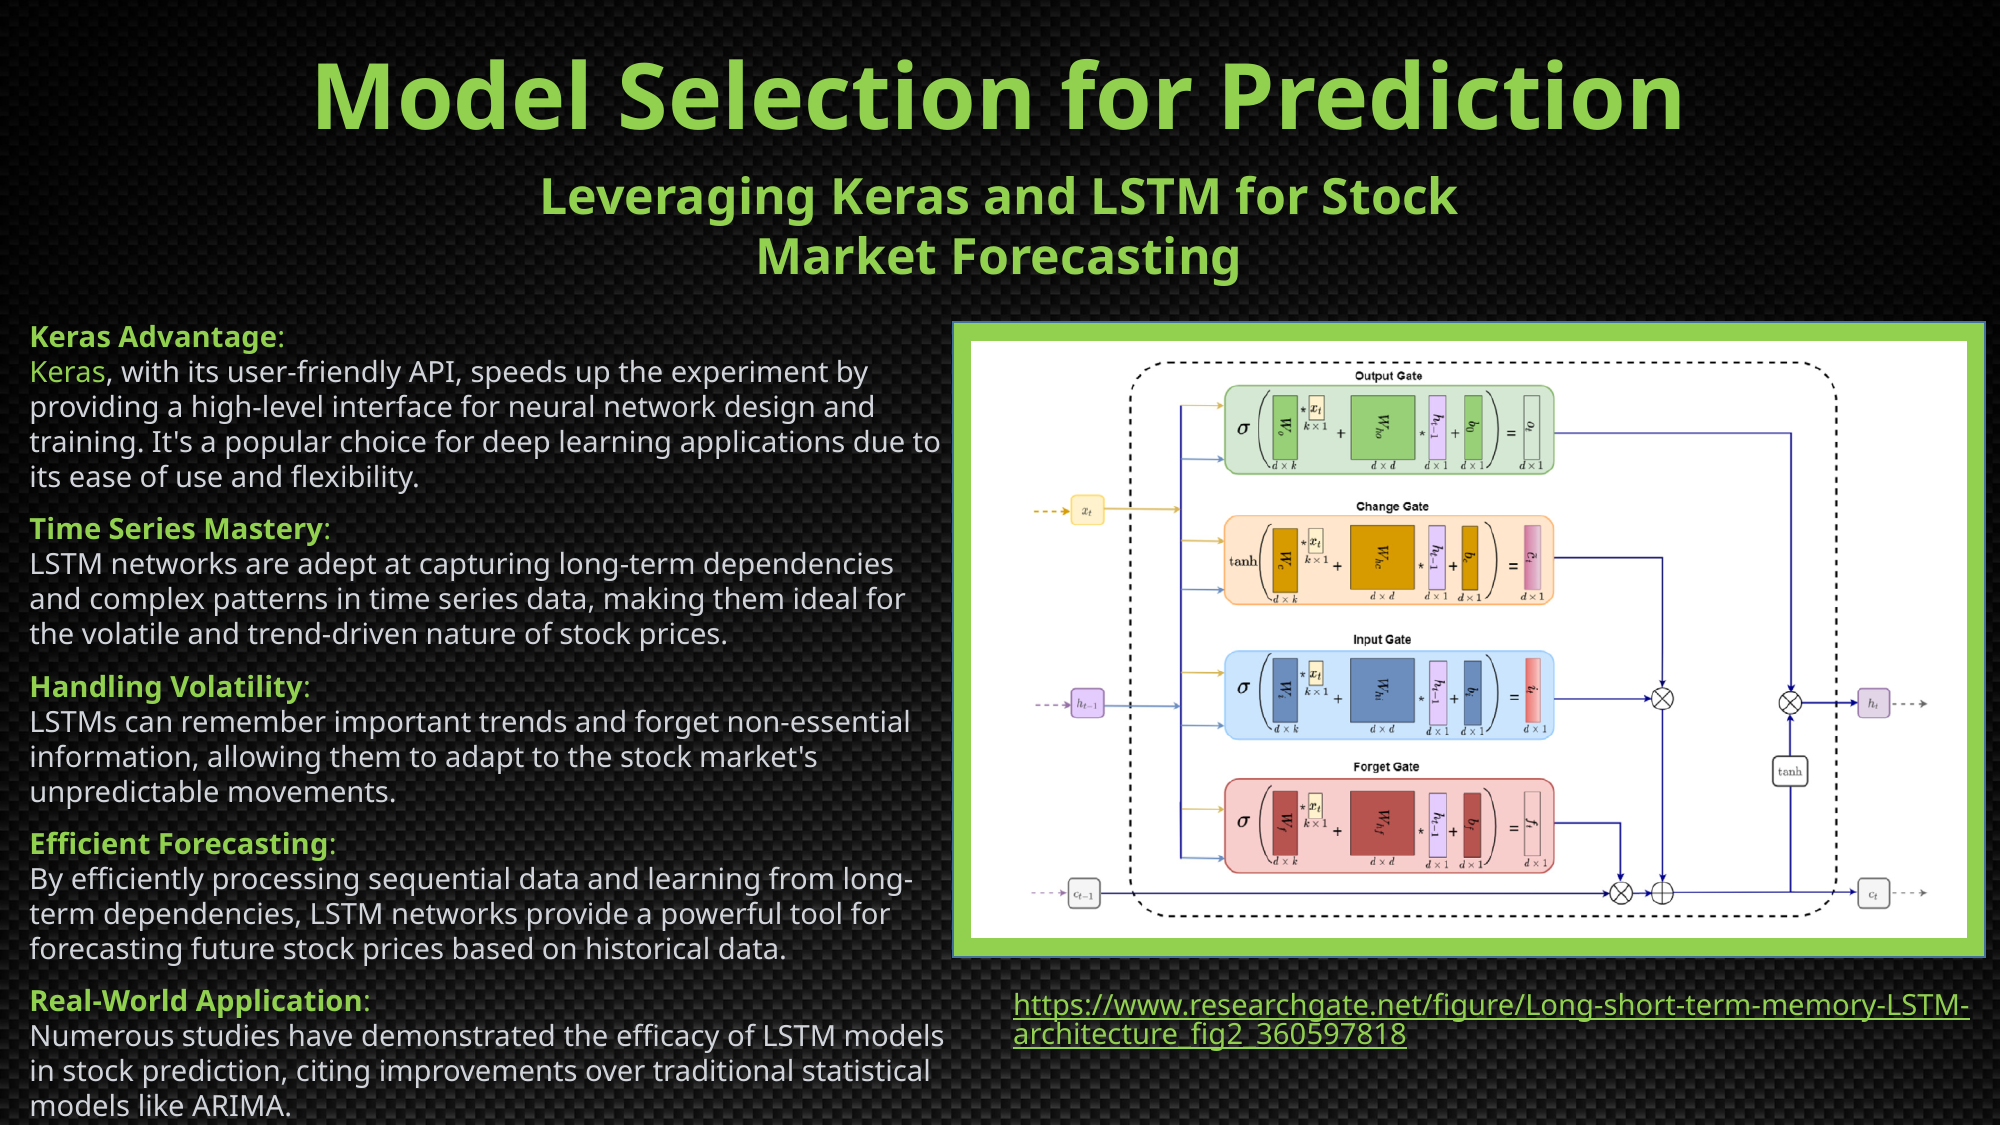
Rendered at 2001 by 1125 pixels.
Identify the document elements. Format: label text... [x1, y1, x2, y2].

text_box Leveraging Keras and LSTM for Stock Market Forecasting [499, 157, 1500, 292]
text_box https://www.researchgate.net/figure/Long-short-term-memory-LSTM-architecture_fig2_360597818 [998, 979, 2000, 1034]
text_box Keras Advantage: Keras, with its user-friendly API, speeds up the experiment by providing a high-level interface for neural network design and training. It's a popular choice for deep learning applications due to its ease of use and flexibility. Time Series Mastery: LSTM networks are adept at capturing long-term dependencies and complex patterns in time series data, making them ideal for the volatile and trend-driven nature of stock prices. Handling Volatility: LSTMs can remember important trends and forget non-essential information, allowing them to adapt to the stock market's unpredictable movements. Efficient Forecasting: By efficiently processing sequential data and learning from long-term dependencies, LSTM networks provide a powerful tool for forecasting future stock prices based on historical data. Real-World Application: Numerous studies have demonstrated the efficacy of LSTM models in stock prediction, citing improvements over traditional statistical models like ARIMA. [14, 293, 968, 1125]
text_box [953, 321, 1986, 958]
picture [0, 0, 2000, 1125]
text_box Model Selection for Prediction [124, 30, 1875, 156]
